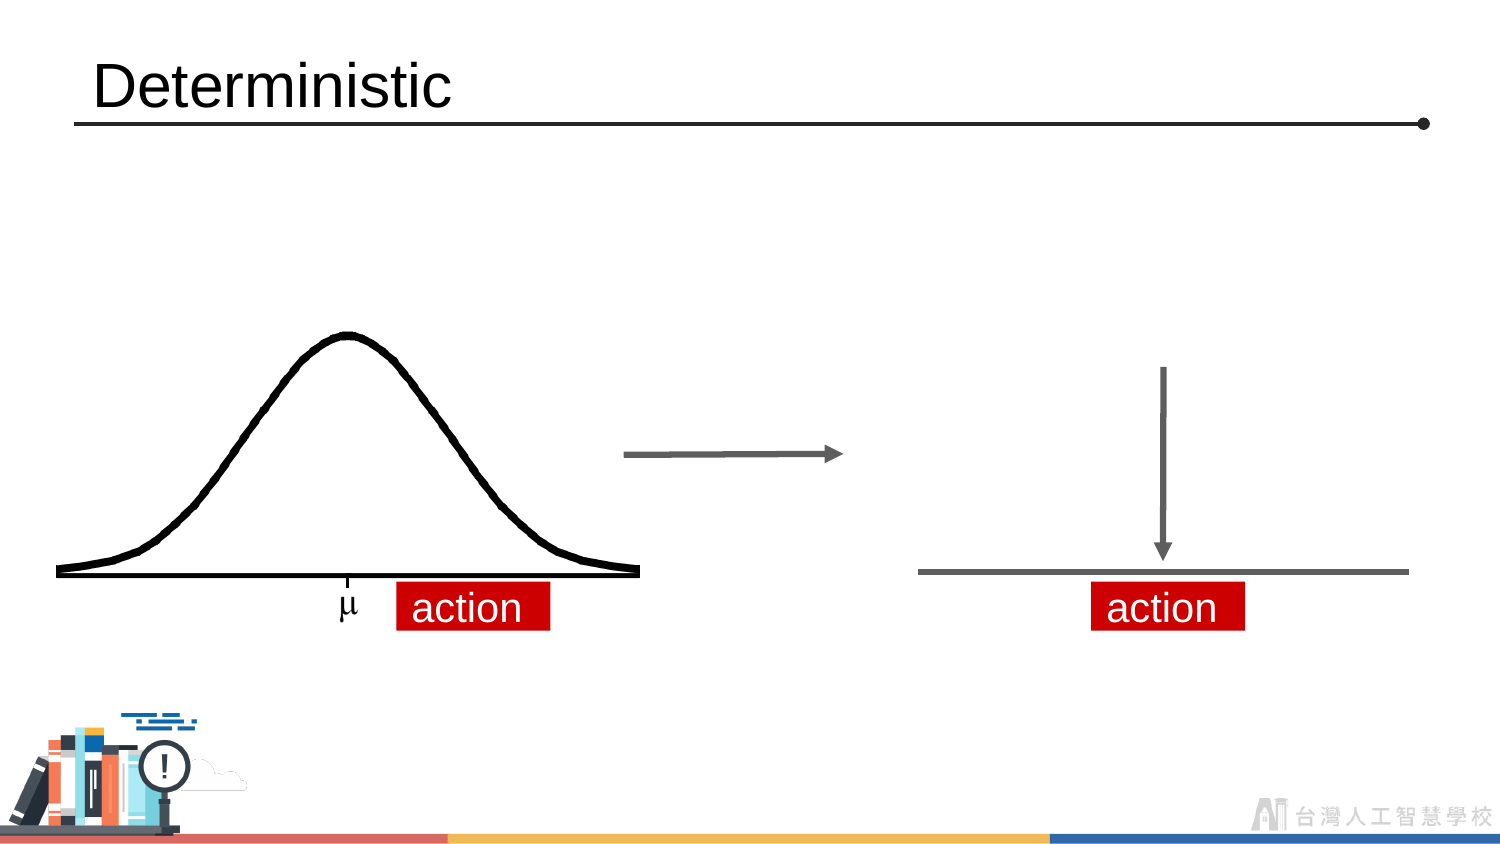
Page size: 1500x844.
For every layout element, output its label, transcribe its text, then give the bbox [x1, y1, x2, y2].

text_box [50, 297, 648, 631]
title Deterministic [77, 35, 1038, 129]
text_box action [1091, 581, 1246, 631]
picture [0, 713, 247, 836]
